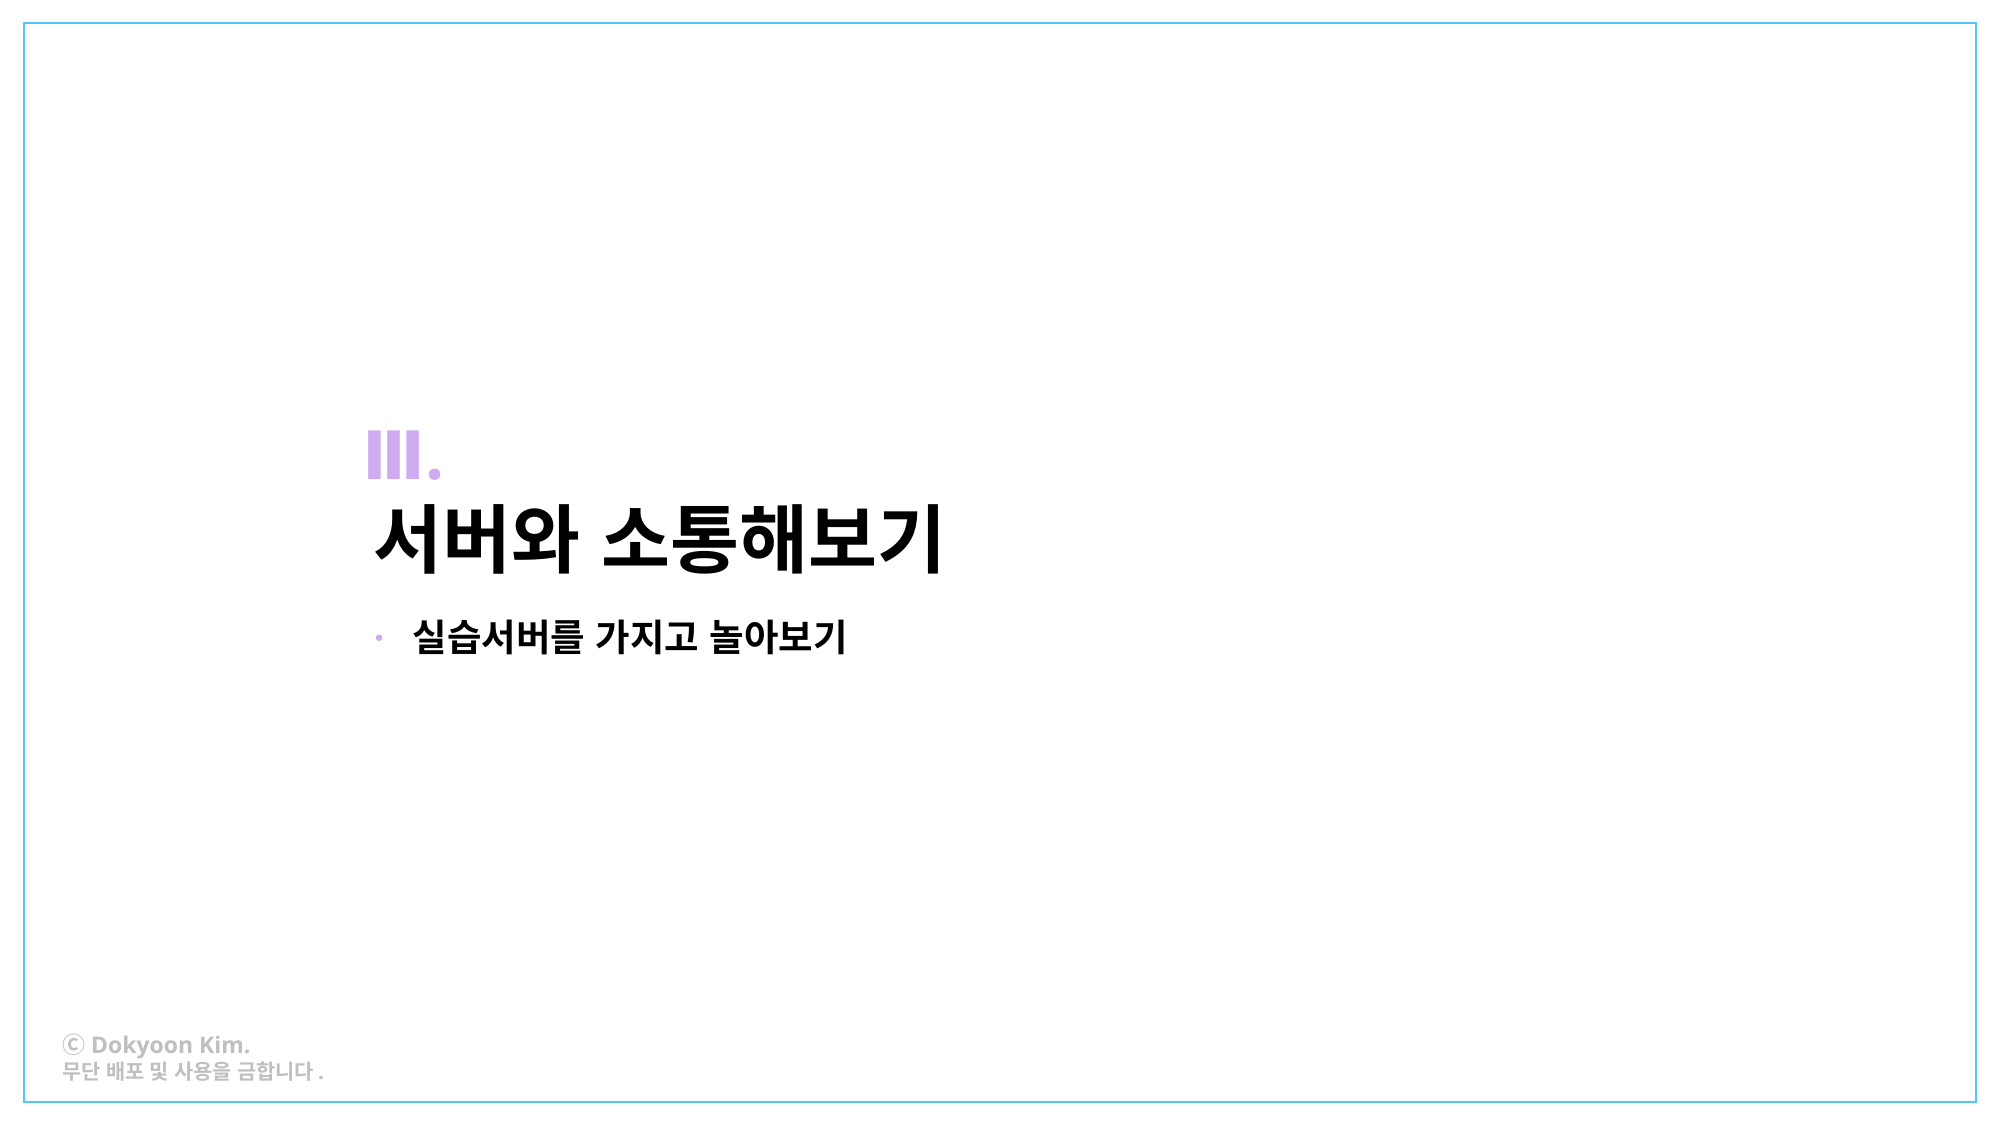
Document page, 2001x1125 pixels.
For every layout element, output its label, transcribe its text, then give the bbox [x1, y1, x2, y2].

text_box · 실습서버를 가지고 놀아보기 [358, 592, 1514, 779]
text_box Ⅲ. [347, 405, 792, 502]
text_box 서버와 소통해보기 [358, 484, 1514, 591]
